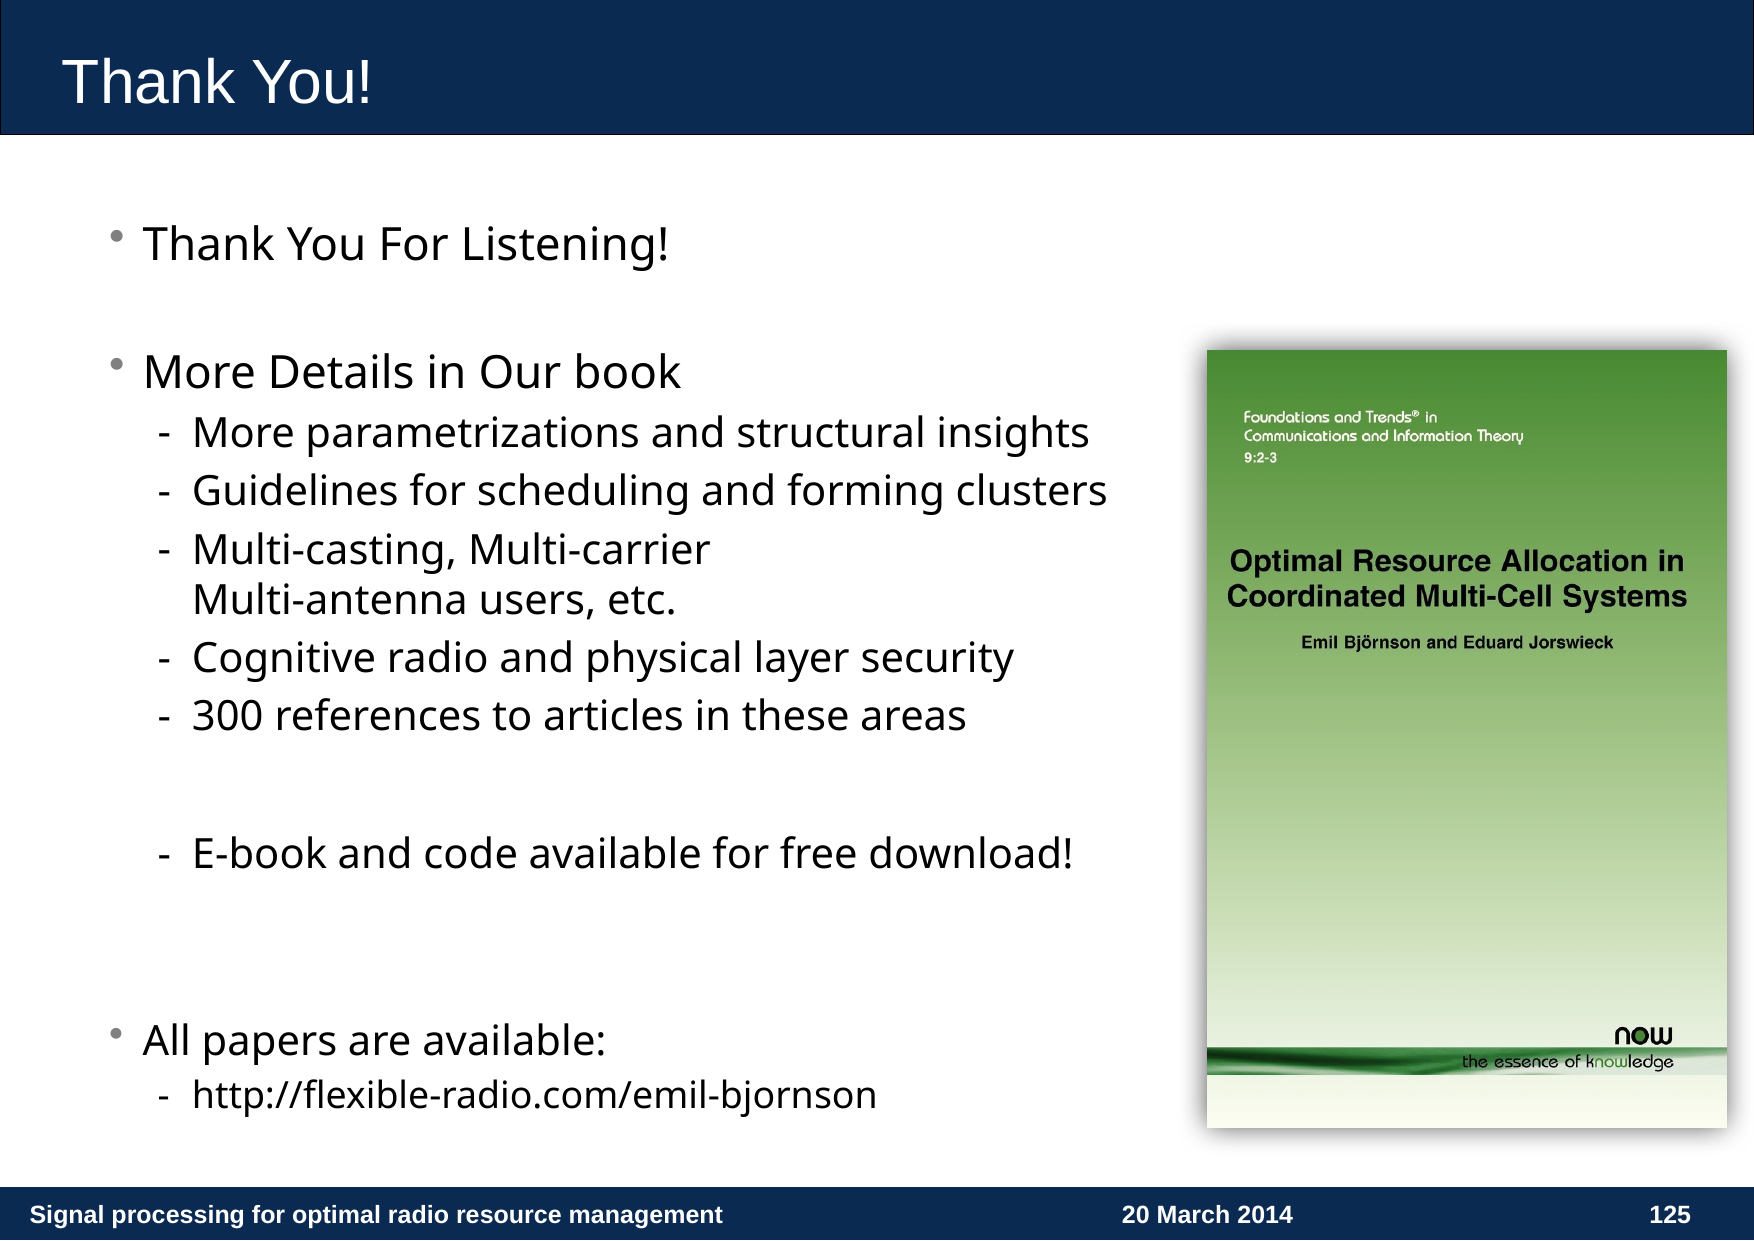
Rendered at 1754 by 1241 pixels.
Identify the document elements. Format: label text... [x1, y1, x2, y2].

title Thank You! [61, 22, 1663, 135]
picture [1207, 350, 1727, 1129]
footer 20 March 2014 [829, 1180, 1586, 1241]
slide_number 125 [1627, 1180, 1714, 1241]
list Thank You For Listening! More Details in Our book More parametrizations and structural insights Guidelines for scheduling and forming clusters Multi-casting, Multi-carrier Multi-antenna users, etc. Cognitive radio and physical layer security 300 references to articles in these areas E-book and code available for free download! All papers are available: http://flexible-radio.com/emil-bjornson [108, 206, 1667, 1125]
slide_number Signal processing for optimal radio resource management [14, 1180, 771, 1241]
